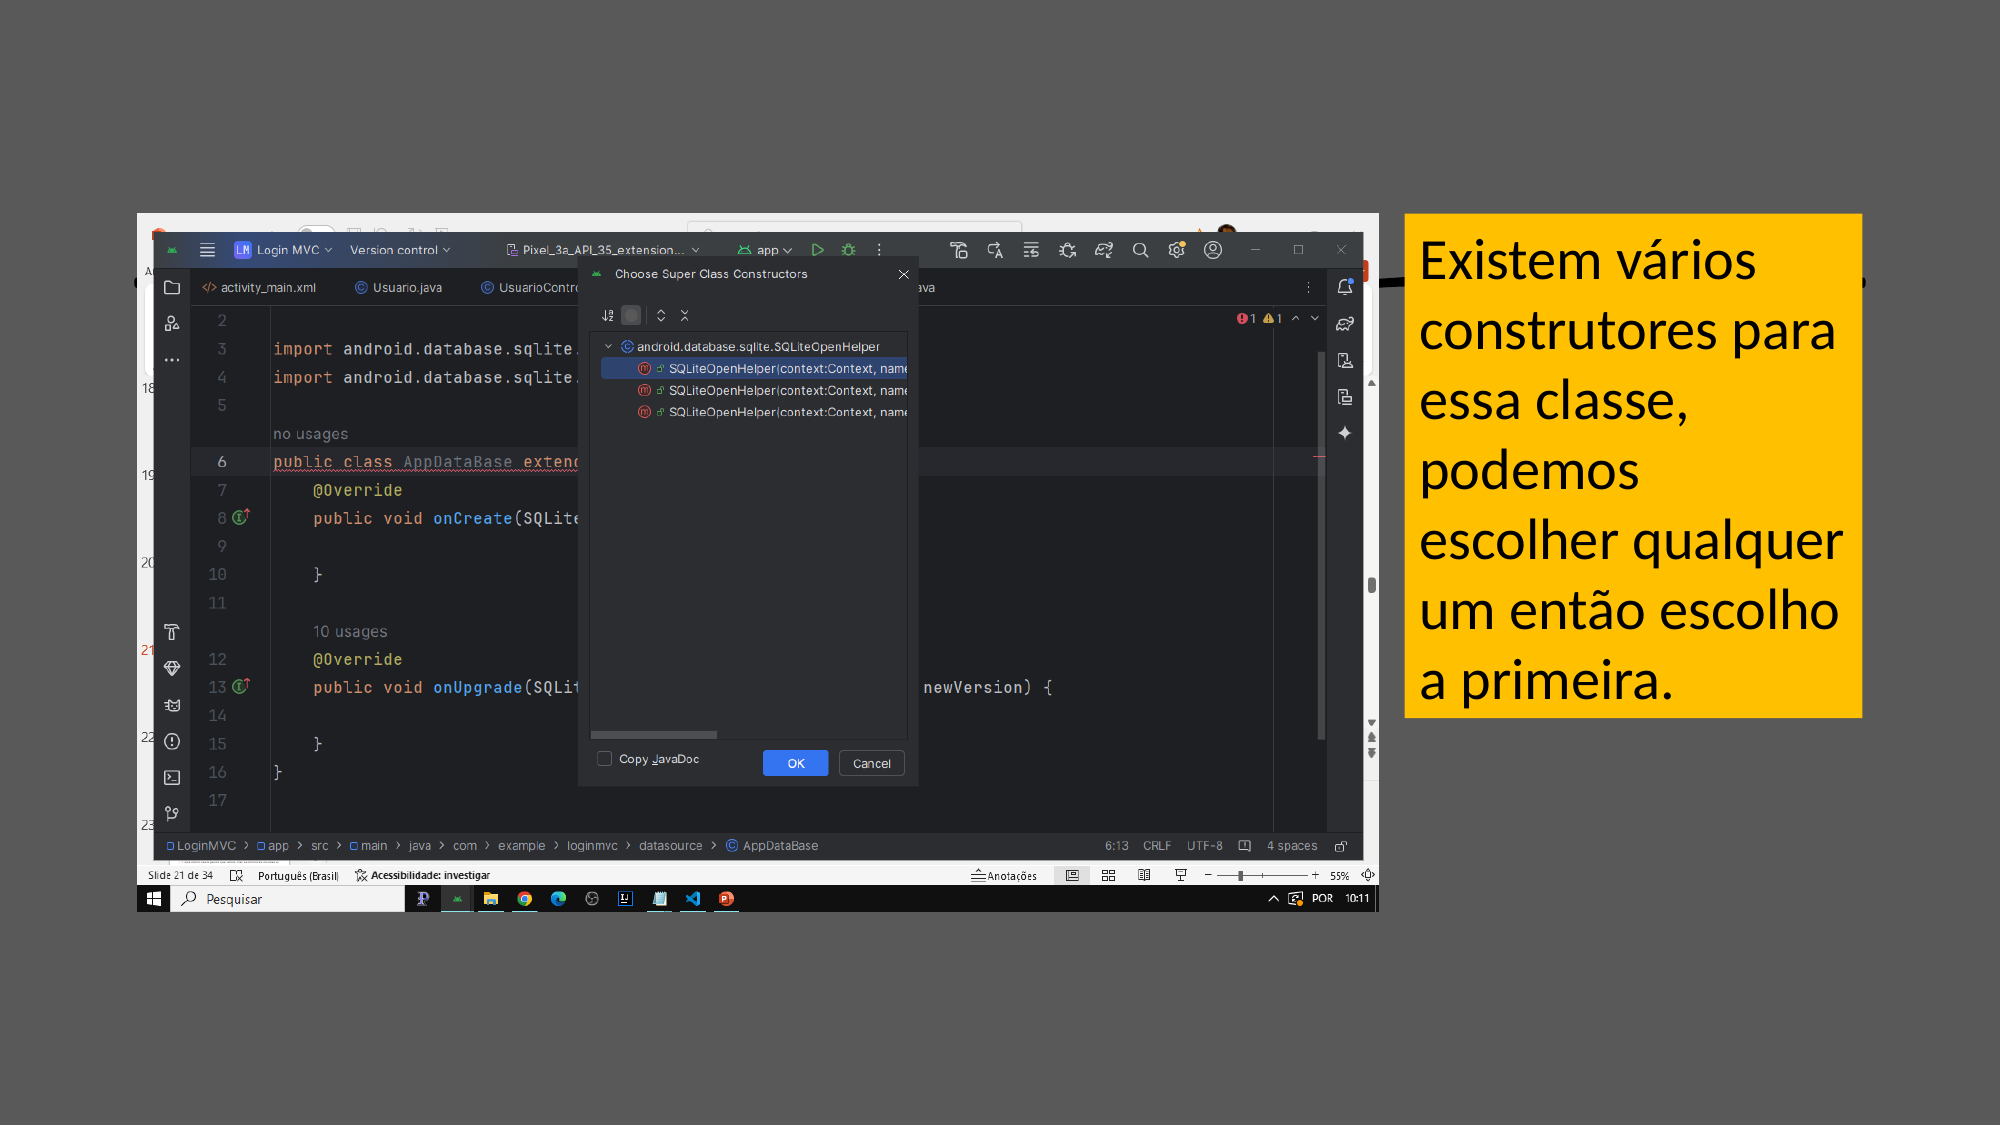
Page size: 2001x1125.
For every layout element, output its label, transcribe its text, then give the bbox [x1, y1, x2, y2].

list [137, 213, 1379, 912]
text_box Existem vários construtores para essa classe, podemos escolher qualquer um então escolho a primeira. [1404, 213, 1863, 719]
